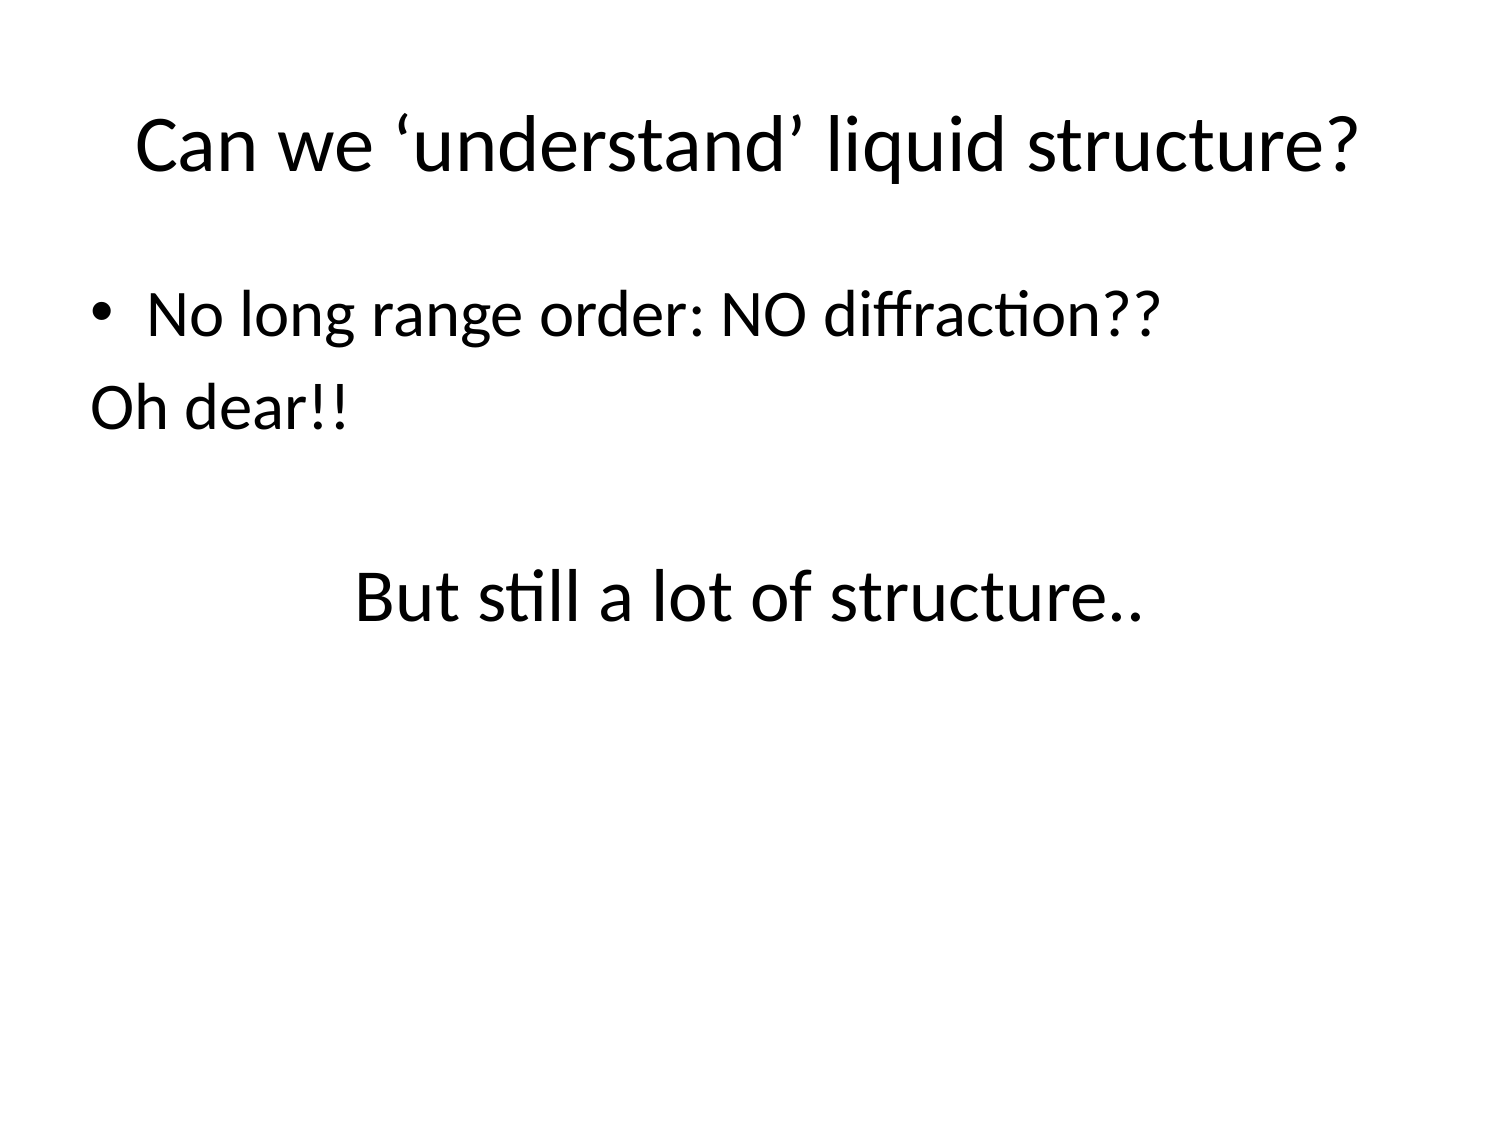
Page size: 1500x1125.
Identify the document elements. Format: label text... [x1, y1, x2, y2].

title Can we ‘understand’ liquid structure? [75, 45, 1425, 233]
list No long range order: NO diffraction?? Oh dear!! [75, 262, 1425, 1005]
text_box But still a lot of structure.. [340, 539, 1162, 645]
